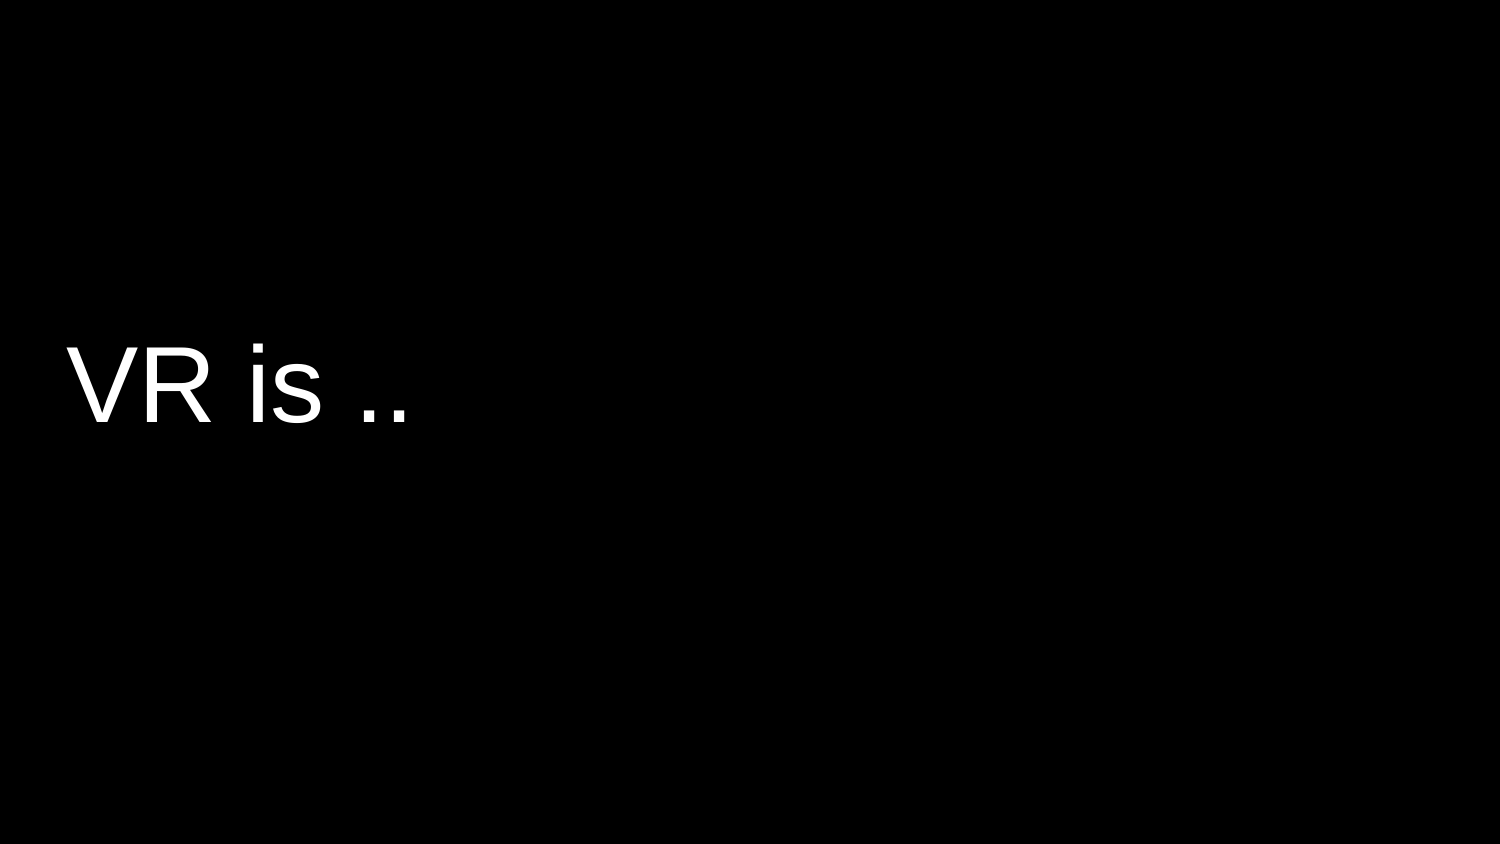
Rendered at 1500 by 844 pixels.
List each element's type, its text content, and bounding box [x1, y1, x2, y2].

title VR is .. [51, 122, 1449, 459]
